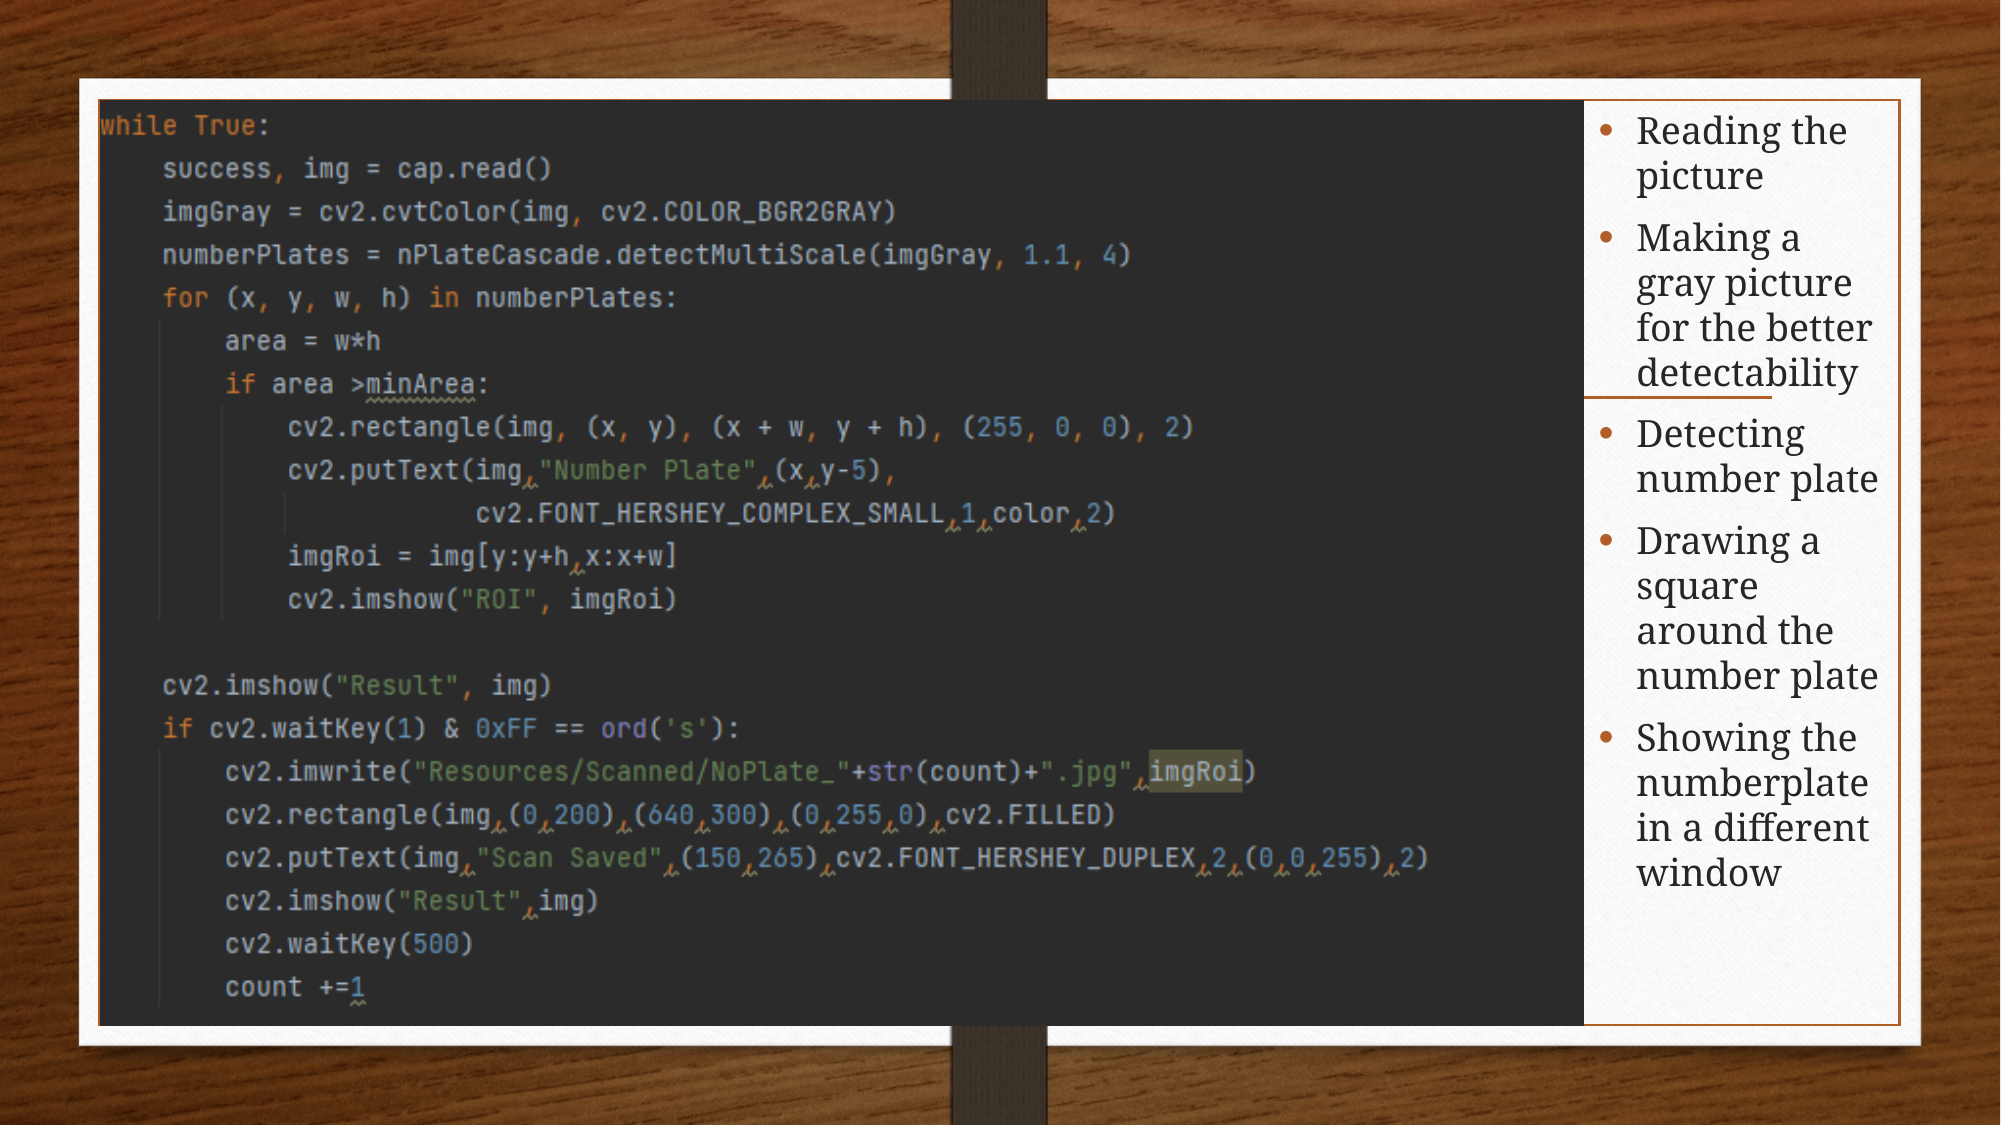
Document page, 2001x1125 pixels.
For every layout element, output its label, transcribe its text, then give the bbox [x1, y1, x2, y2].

picture [0, 0, 2001, 1125]
list Reading the picture Making a gray picture for the better detectability Detecting number plate Drawing a square around the number plate Showing the numberplate in a different window [1583, 99, 1900, 1025]
